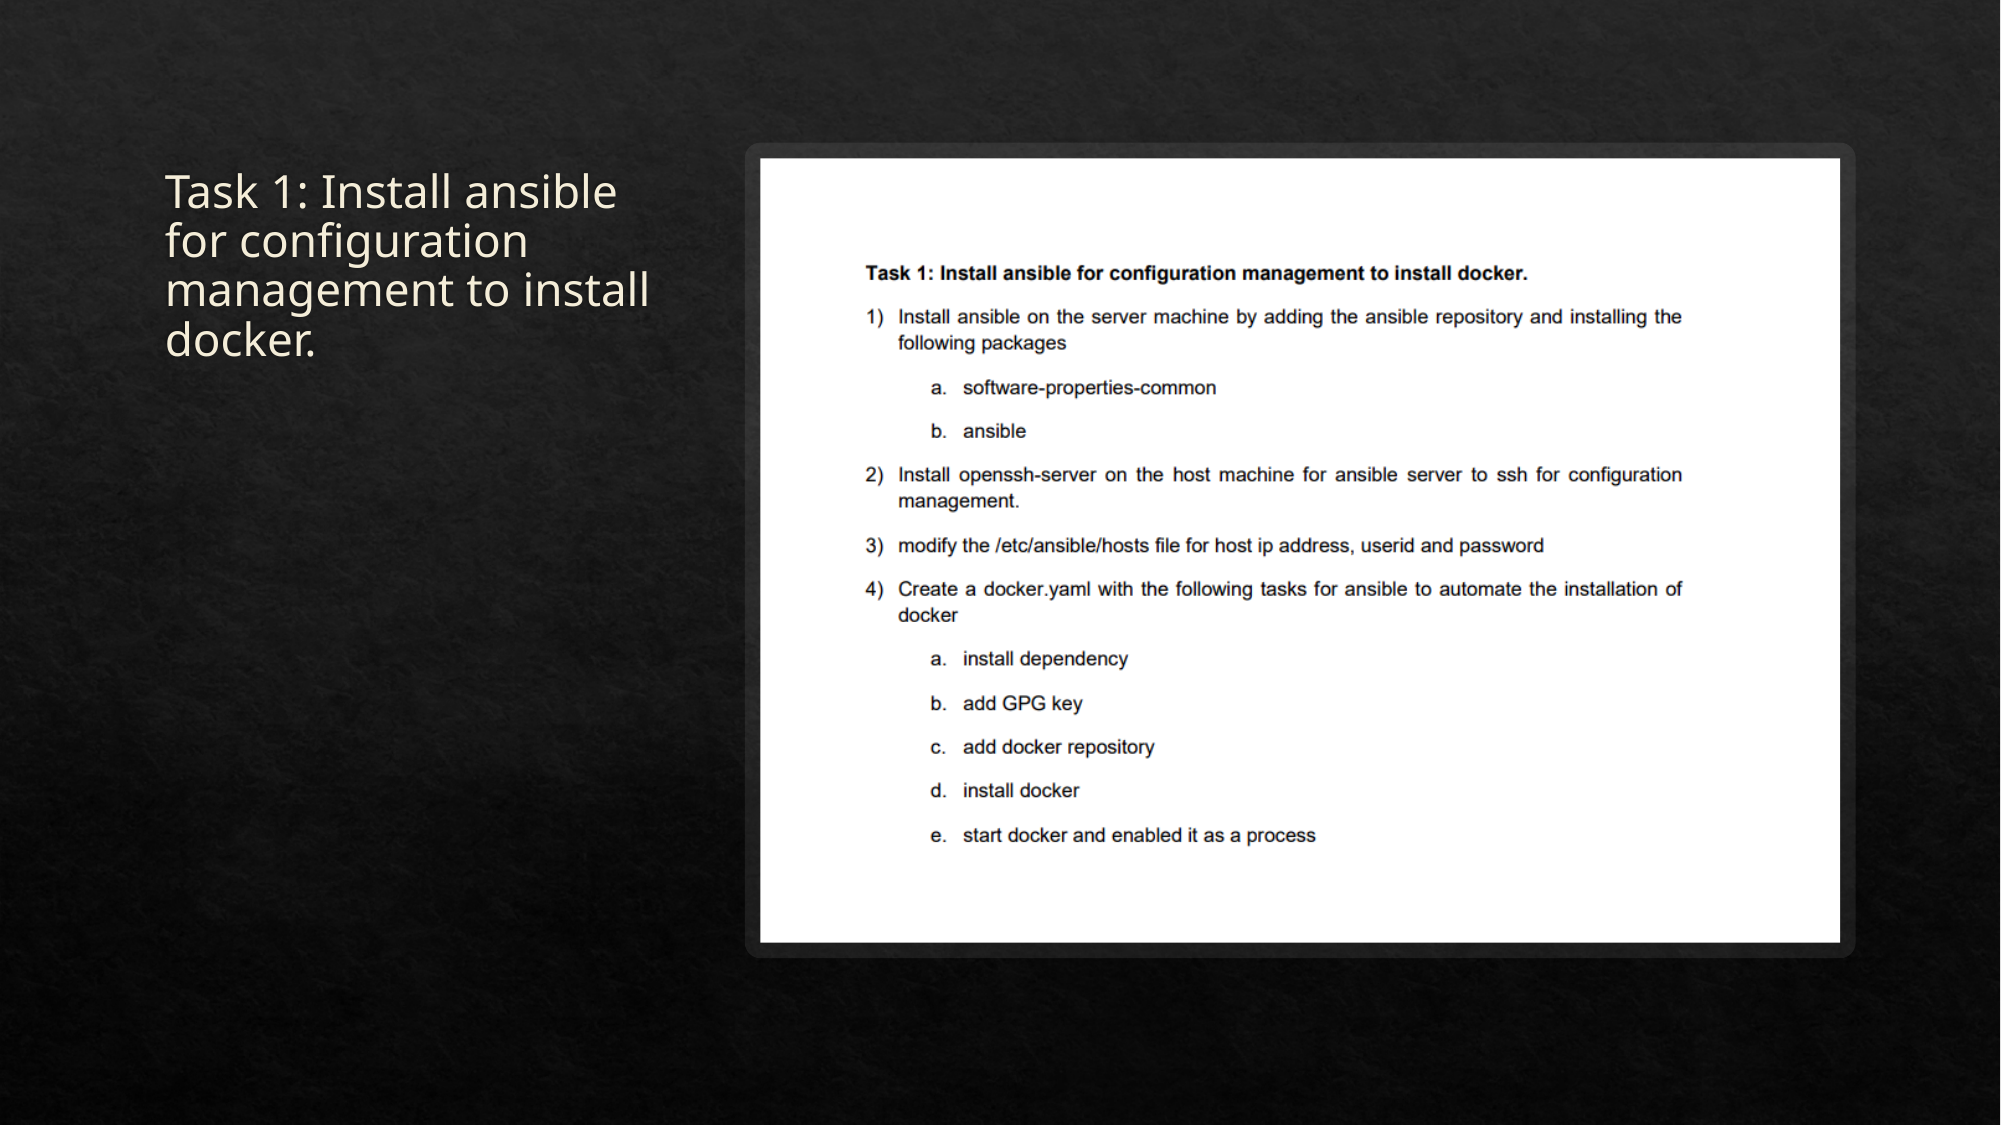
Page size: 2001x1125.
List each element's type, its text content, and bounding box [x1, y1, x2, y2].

picture [839, 239, 1772, 862]
title Task 1: Install ansible for configuration management to install docker. [149, 158, 668, 377]
text_box [0, 0, 2000, 1125]
text_box [759, 157, 1841, 944]
